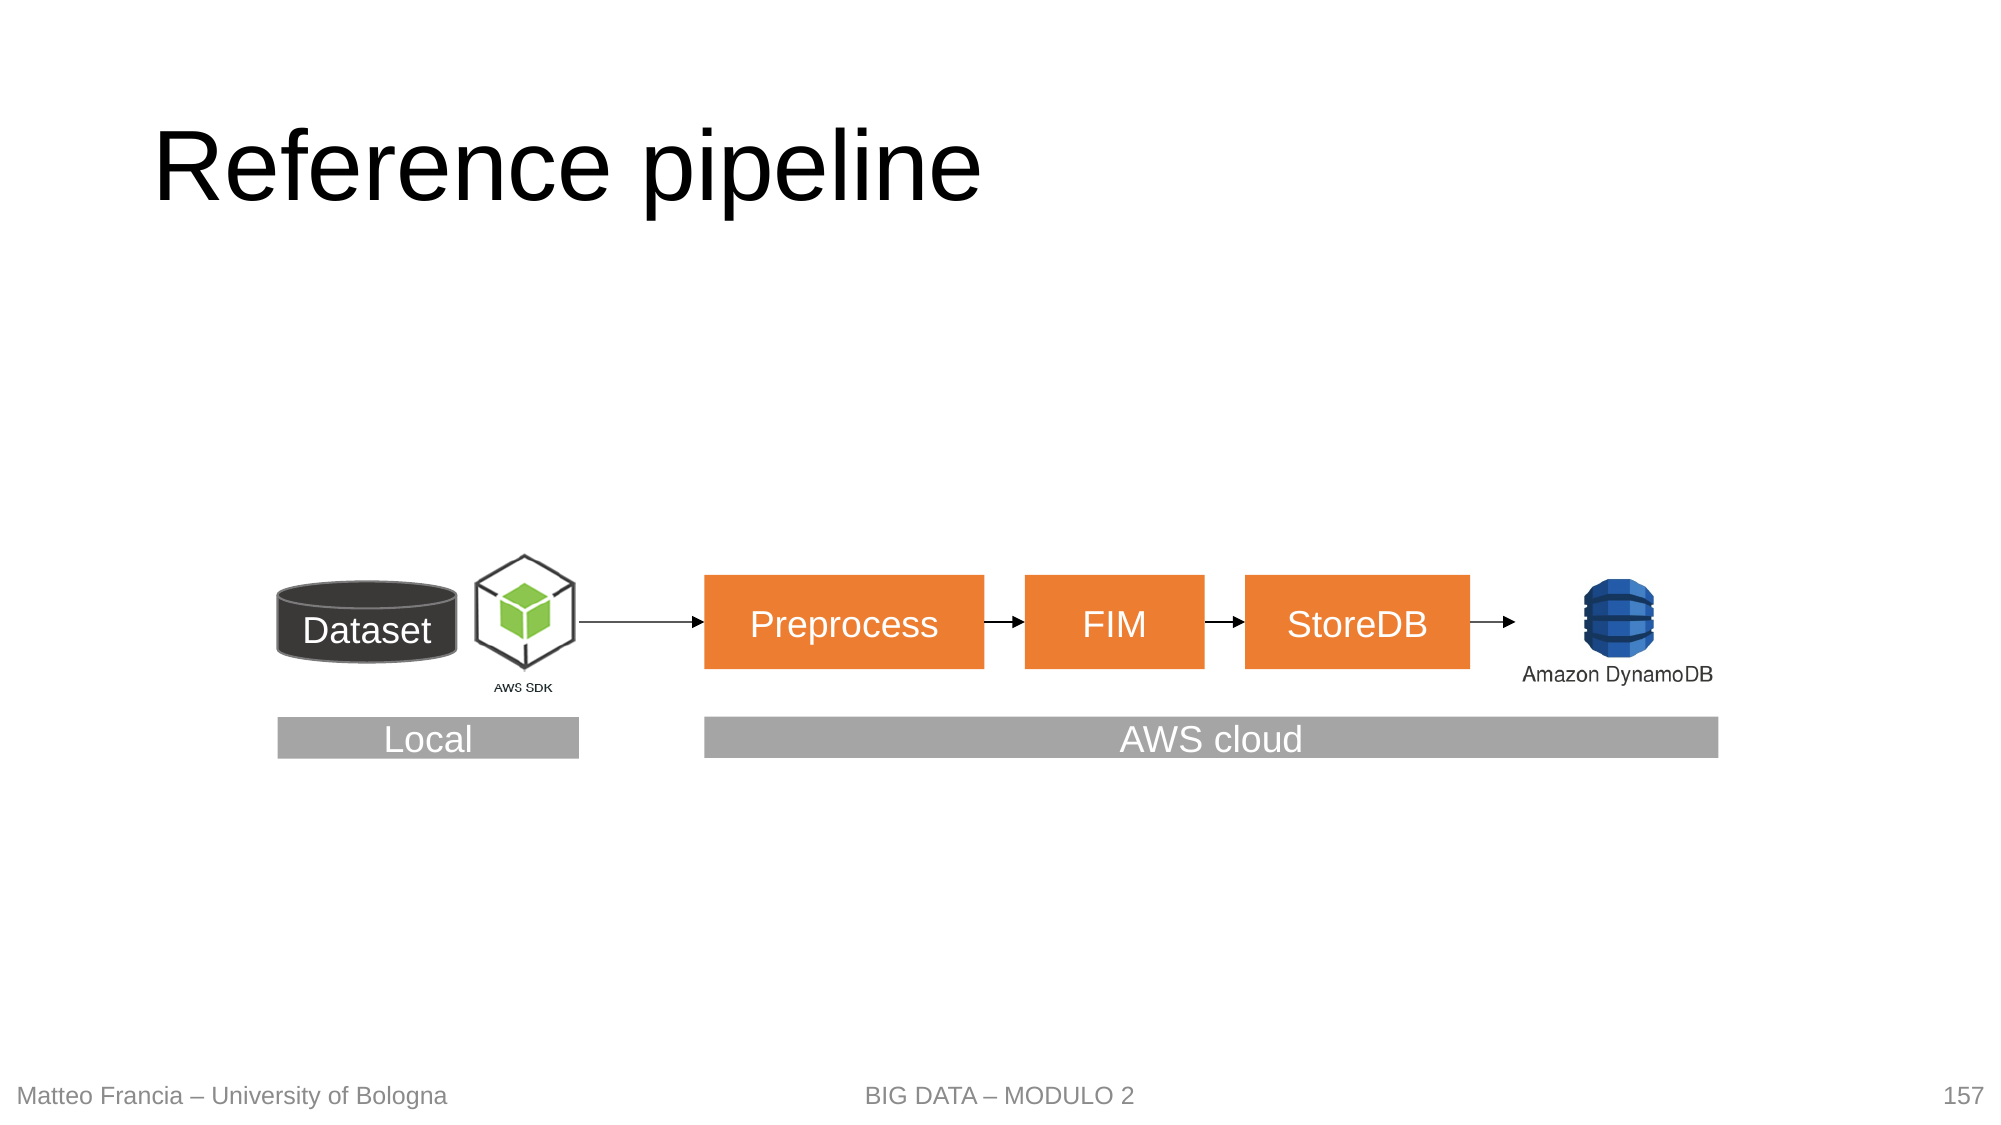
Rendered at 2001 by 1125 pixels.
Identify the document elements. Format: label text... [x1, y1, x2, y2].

text_box AWS cloud [703, 715, 1719, 759]
footer Matteo Francia – University of Bologna [0, 1065, 466, 1125]
slide_number 157 [1550, 1065, 2000, 1125]
text_box Dataset [276, 580, 458, 664]
picture [468, 546, 579, 697]
text_box Local [276, 716, 580, 760]
title Reference pipeline [137, 59, 1863, 278]
picture [1515, 542, 1719, 702]
